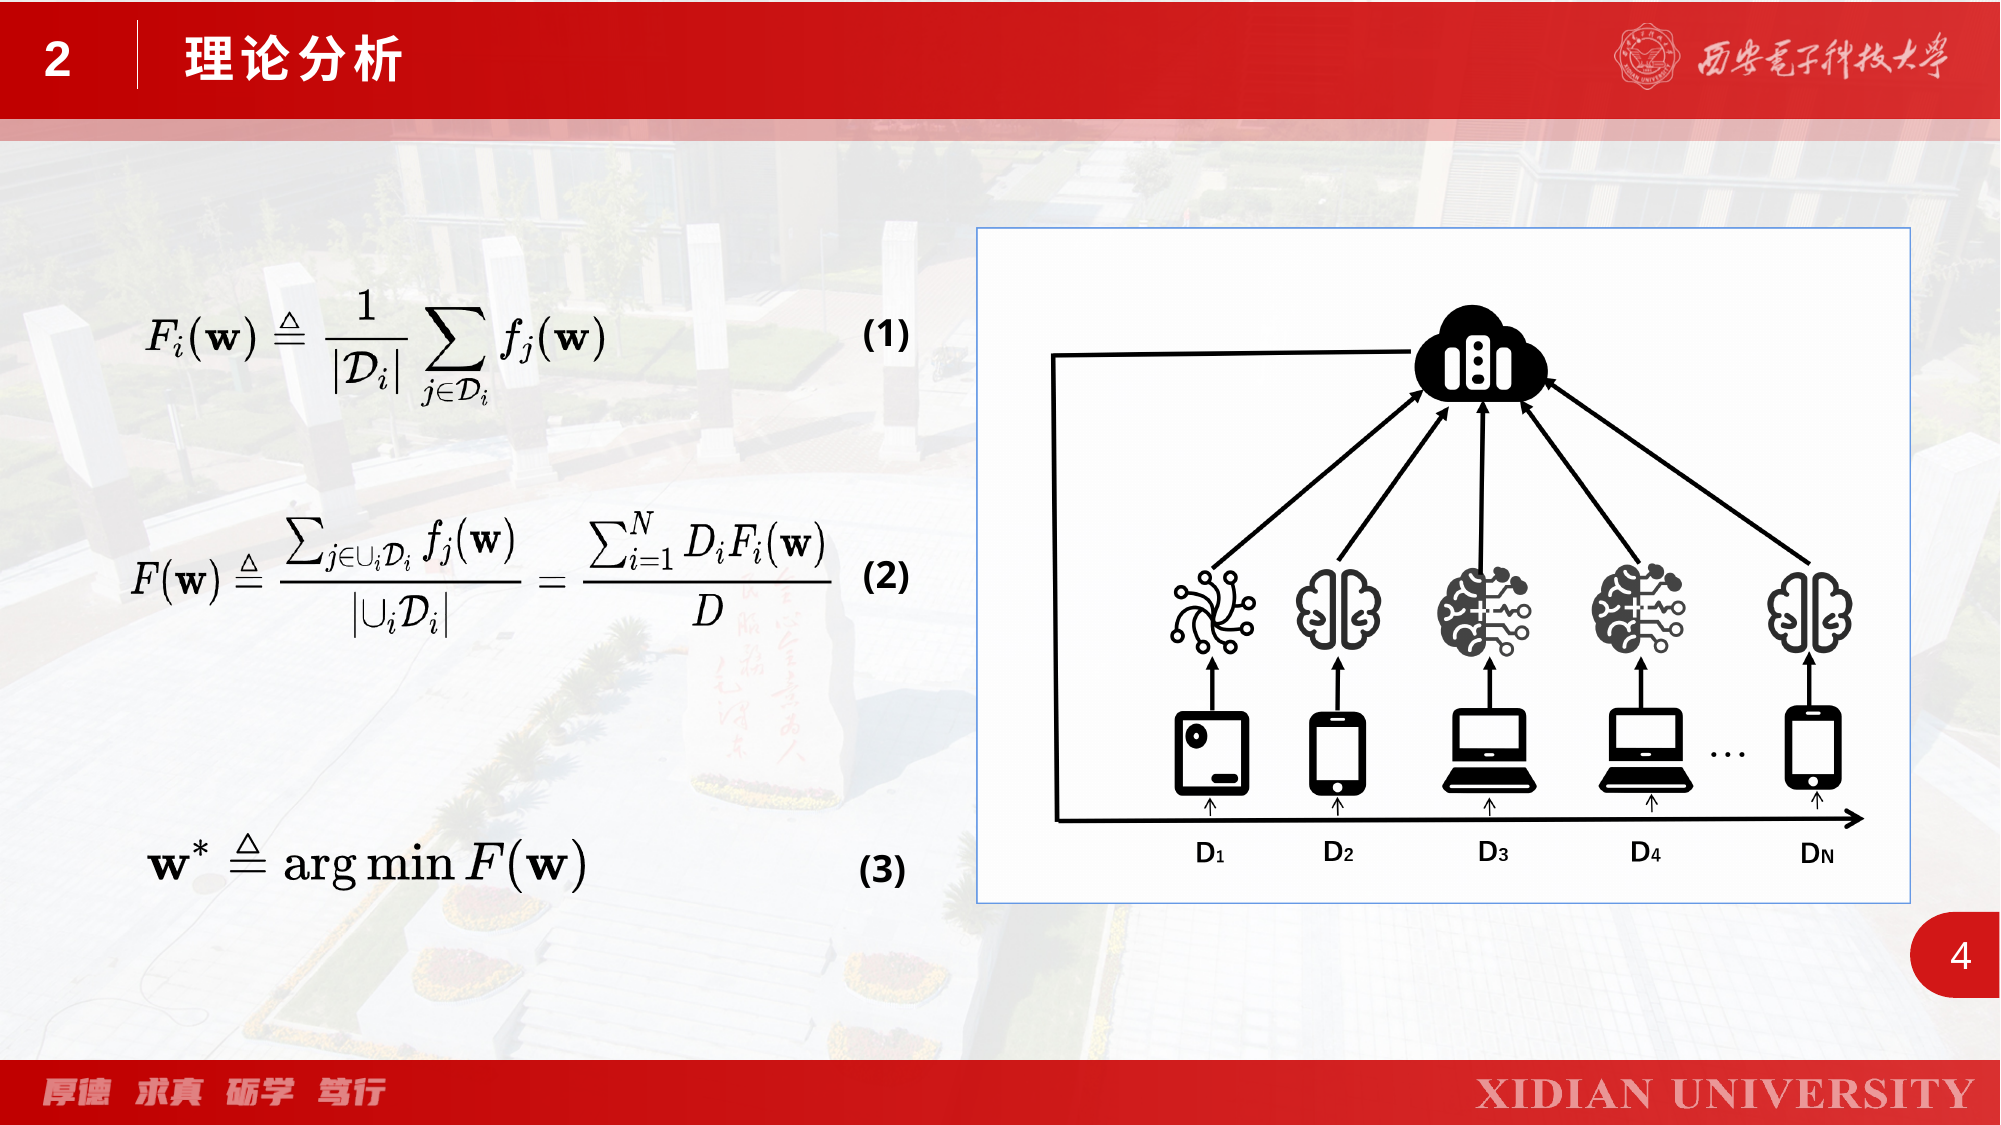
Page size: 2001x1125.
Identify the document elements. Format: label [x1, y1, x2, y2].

picture [145, 833, 590, 893]
picture [140, 289, 611, 411]
picture [129, 511, 836, 638]
picture [0, 0, 2001, 1125]
text_box [21, 22, 1975, 1125]
picture [976, 227, 1911, 904]
text_box [0, 2, 2000, 1125]
